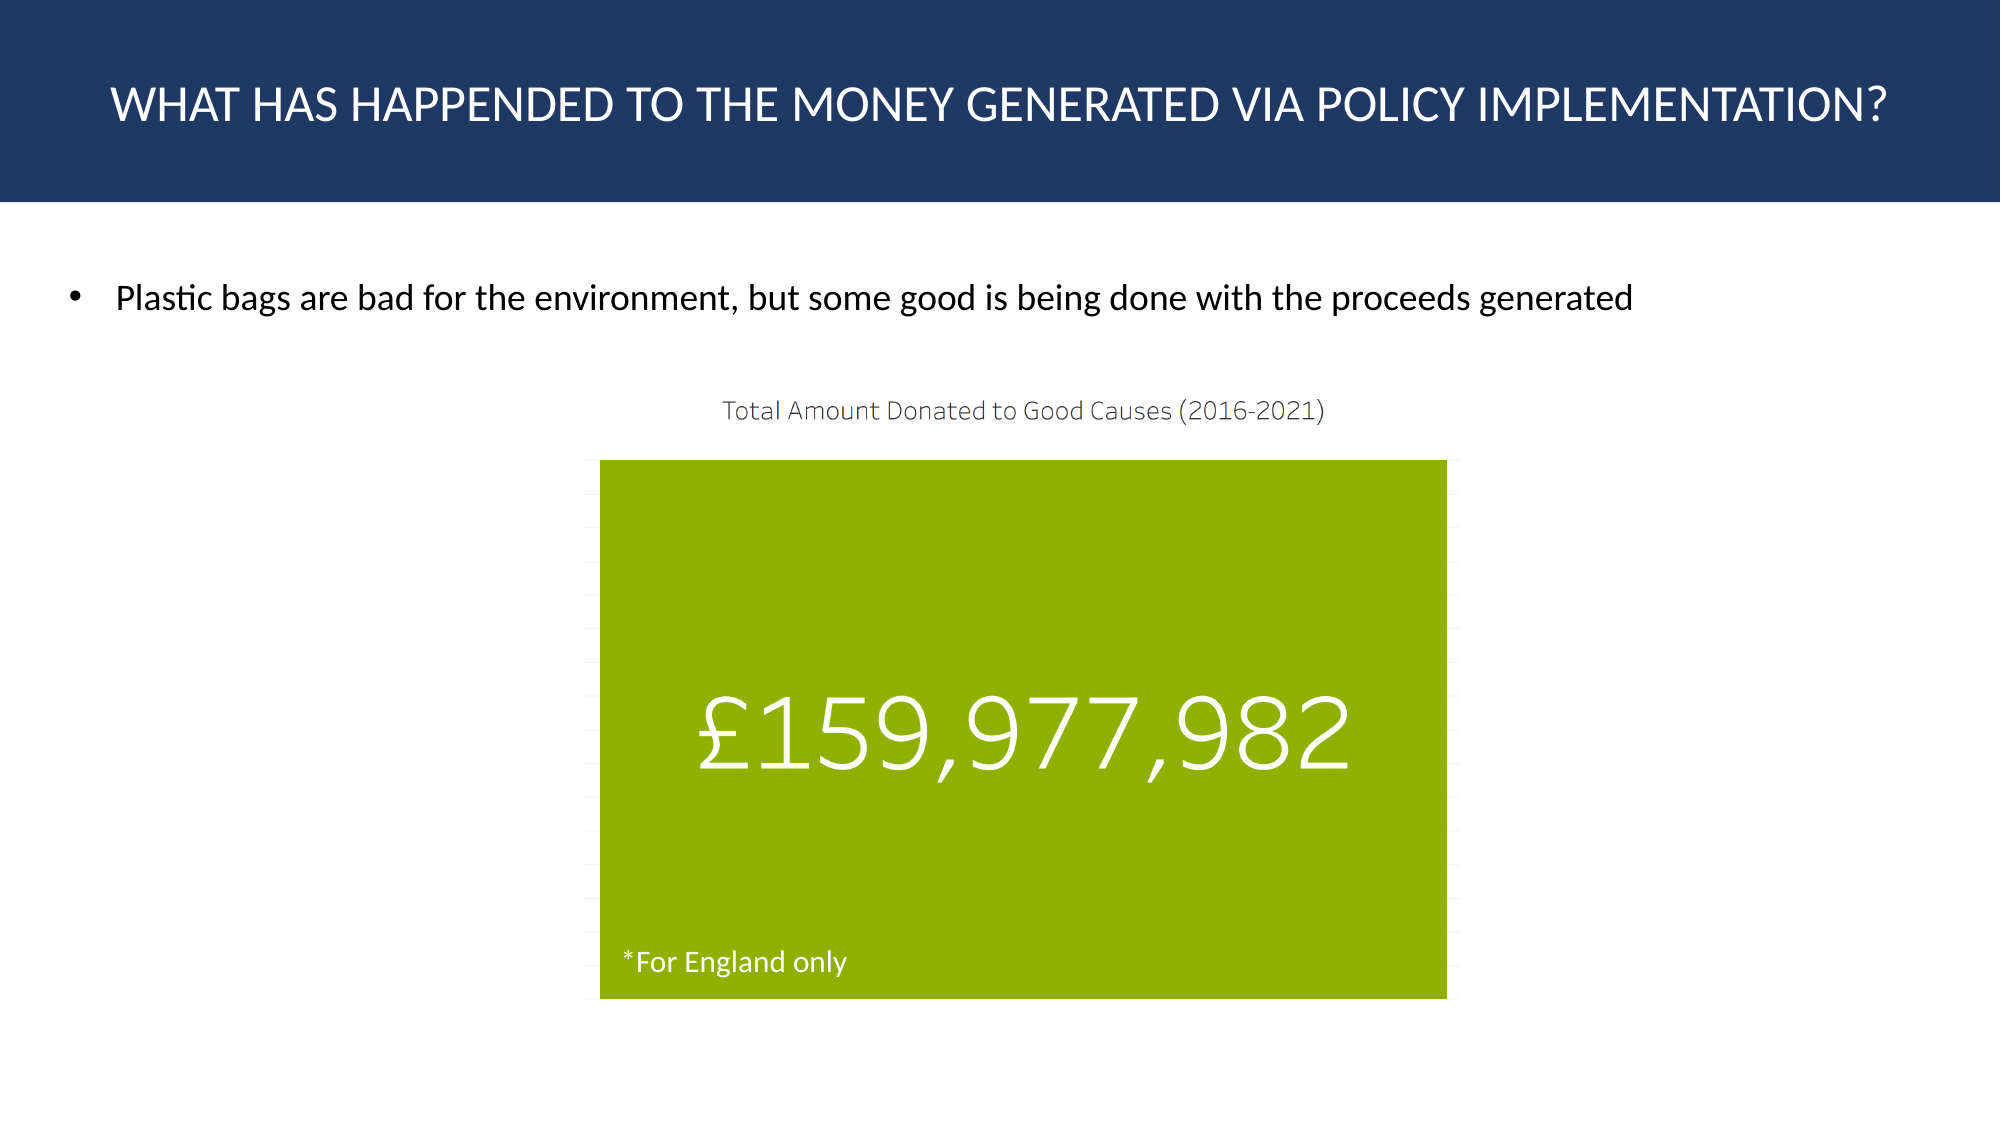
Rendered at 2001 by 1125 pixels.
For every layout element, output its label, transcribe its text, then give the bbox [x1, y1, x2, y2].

picture [584, 388, 1460, 1002]
text_box Plastic bags are bad for the environment, but some good is being done with the proceeds generated [54, 266, 1878, 326]
text_box WHAT HAS HAPPENDED TO THE MONEY GENERATED VIA POLICY IMPLEMENTATION? [0, 0, 2000, 203]
